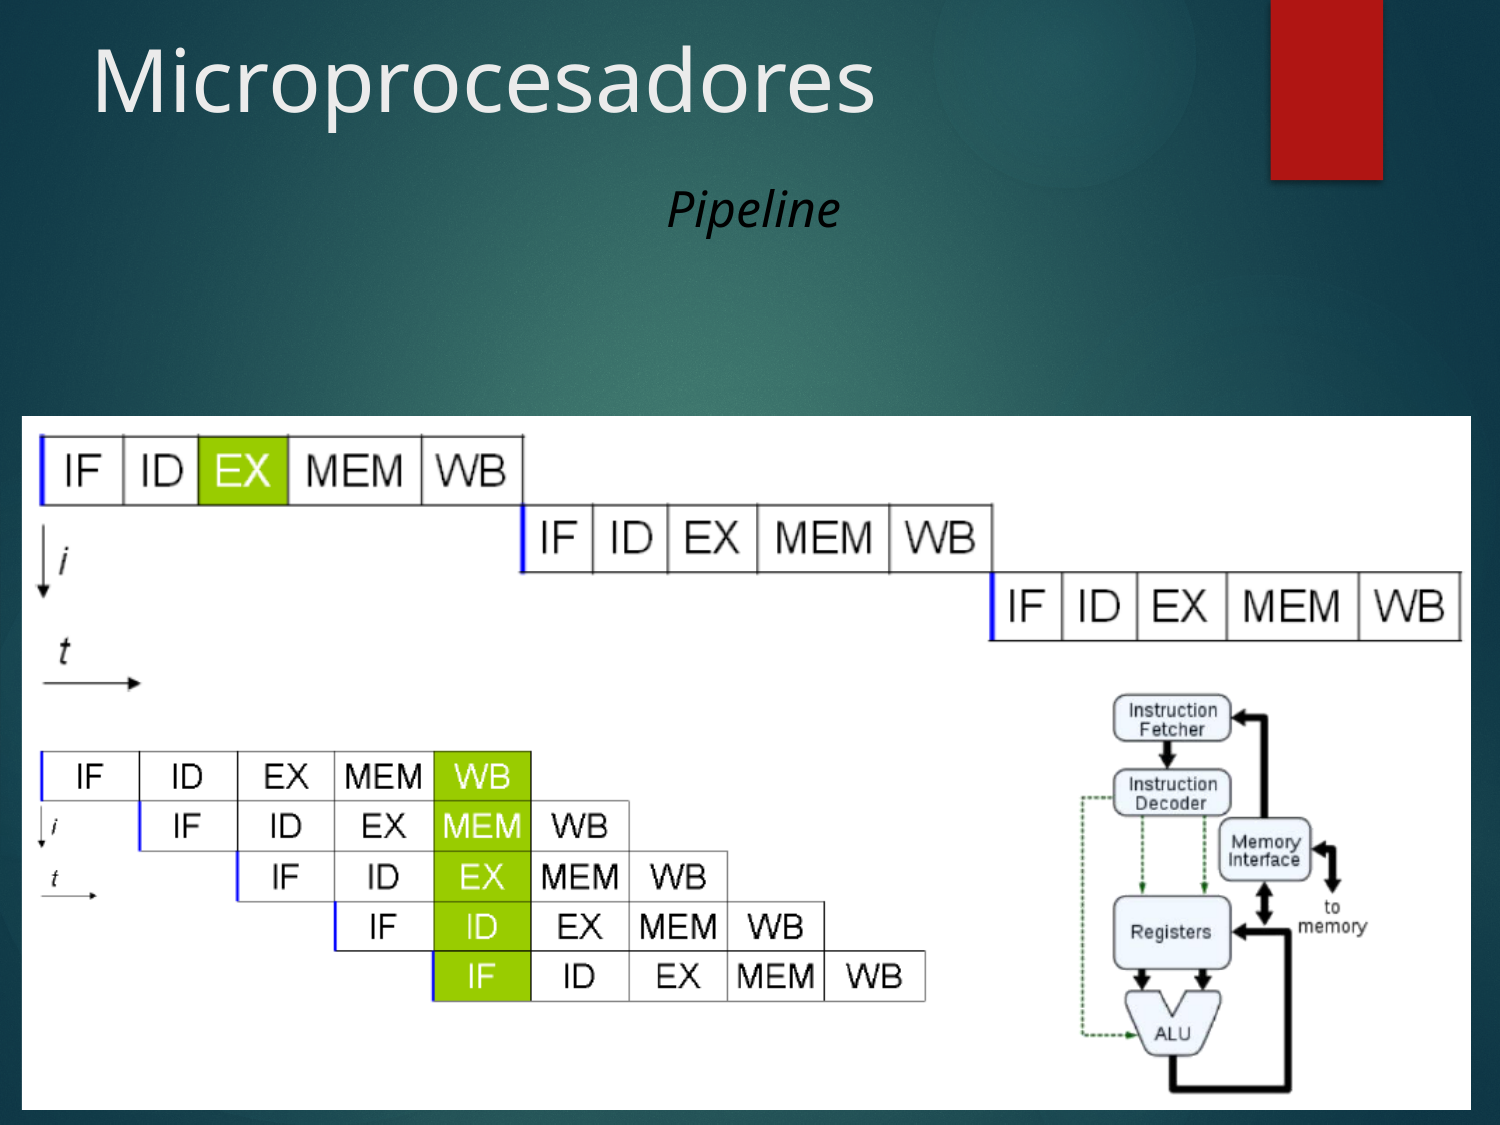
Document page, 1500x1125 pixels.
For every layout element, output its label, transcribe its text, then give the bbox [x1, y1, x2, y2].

title Microprocesadores [75, 17, 1425, 170]
picture [21, 416, 1472, 1111]
text_box Pipeline [50, 170, 1457, 245]
